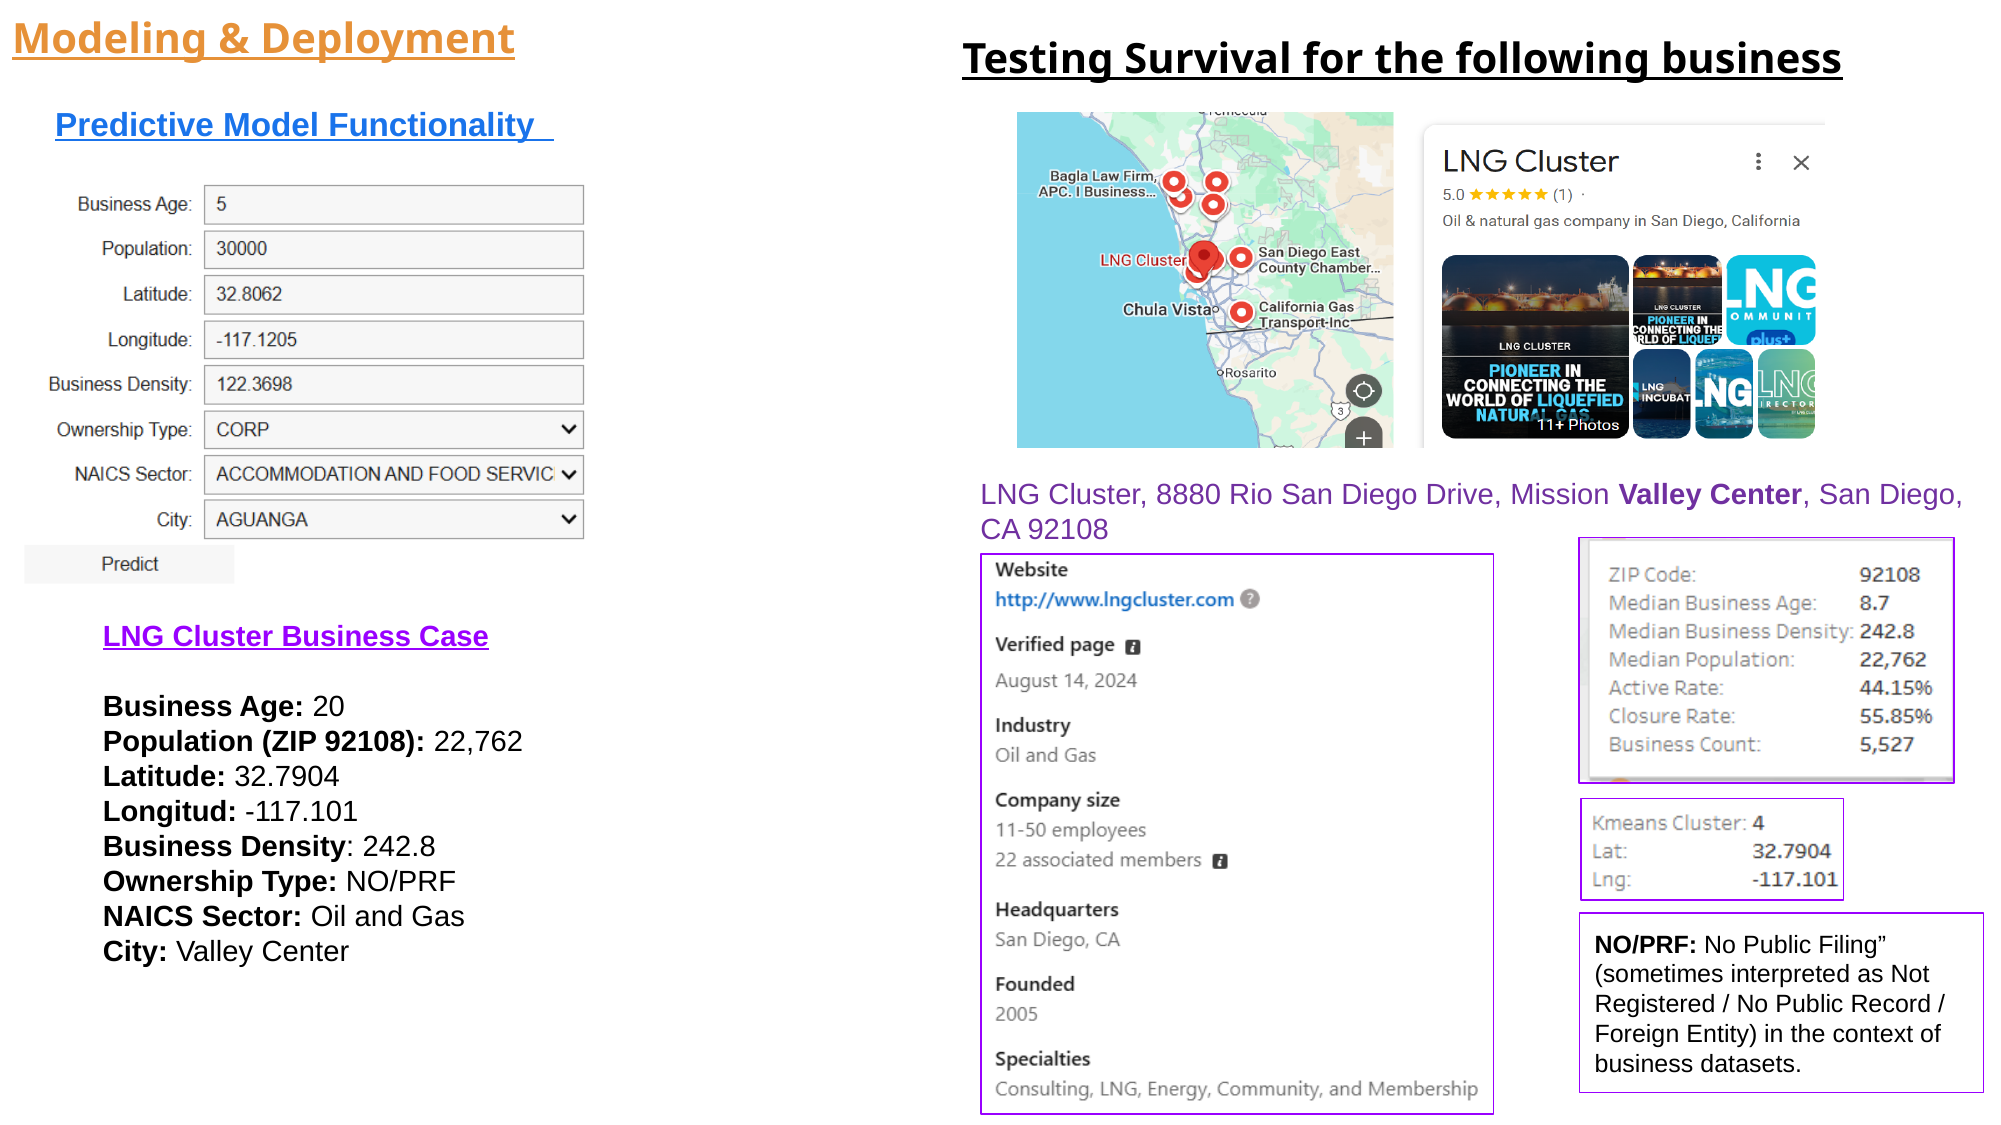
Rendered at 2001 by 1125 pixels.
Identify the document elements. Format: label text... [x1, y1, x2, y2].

text_box Testing Survival for the following business [947, 22, 1933, 98]
picture [1581, 798, 1843, 900]
text_box Modeling & Deployment [0, 2, 541, 78]
picture [1017, 111, 1825, 448]
picture [981, 554, 1494, 1114]
text_box Predictive Model Functionality [40, 88, 590, 159]
text_box NO/PRF: No Public Filing” (sometimes interpreted as Not Registered / No Public Record / Foreign Entity) in the context of business datasets. [1579, 913, 1984, 1093]
picture [1579, 538, 1954, 783]
text_box [0, 0, 834, 1125]
text_box LNG Cluster Business Case Business Age: 20 Population (ZIP 92108): 22,762 Latitude: 32.7904 Longitud: -117.101 Business Density: 242.8 Ownership Type: NO/PRF NAICS Sector: Oil and Gas City: Valley Center [87, 602, 599, 1017]
picture [21, 178, 591, 593]
text_box LNG Cluster, 8880 Rio San Diego Drive, Mission Valley Center, San Diego, CA 92108 [965, 460, 2000, 561]
